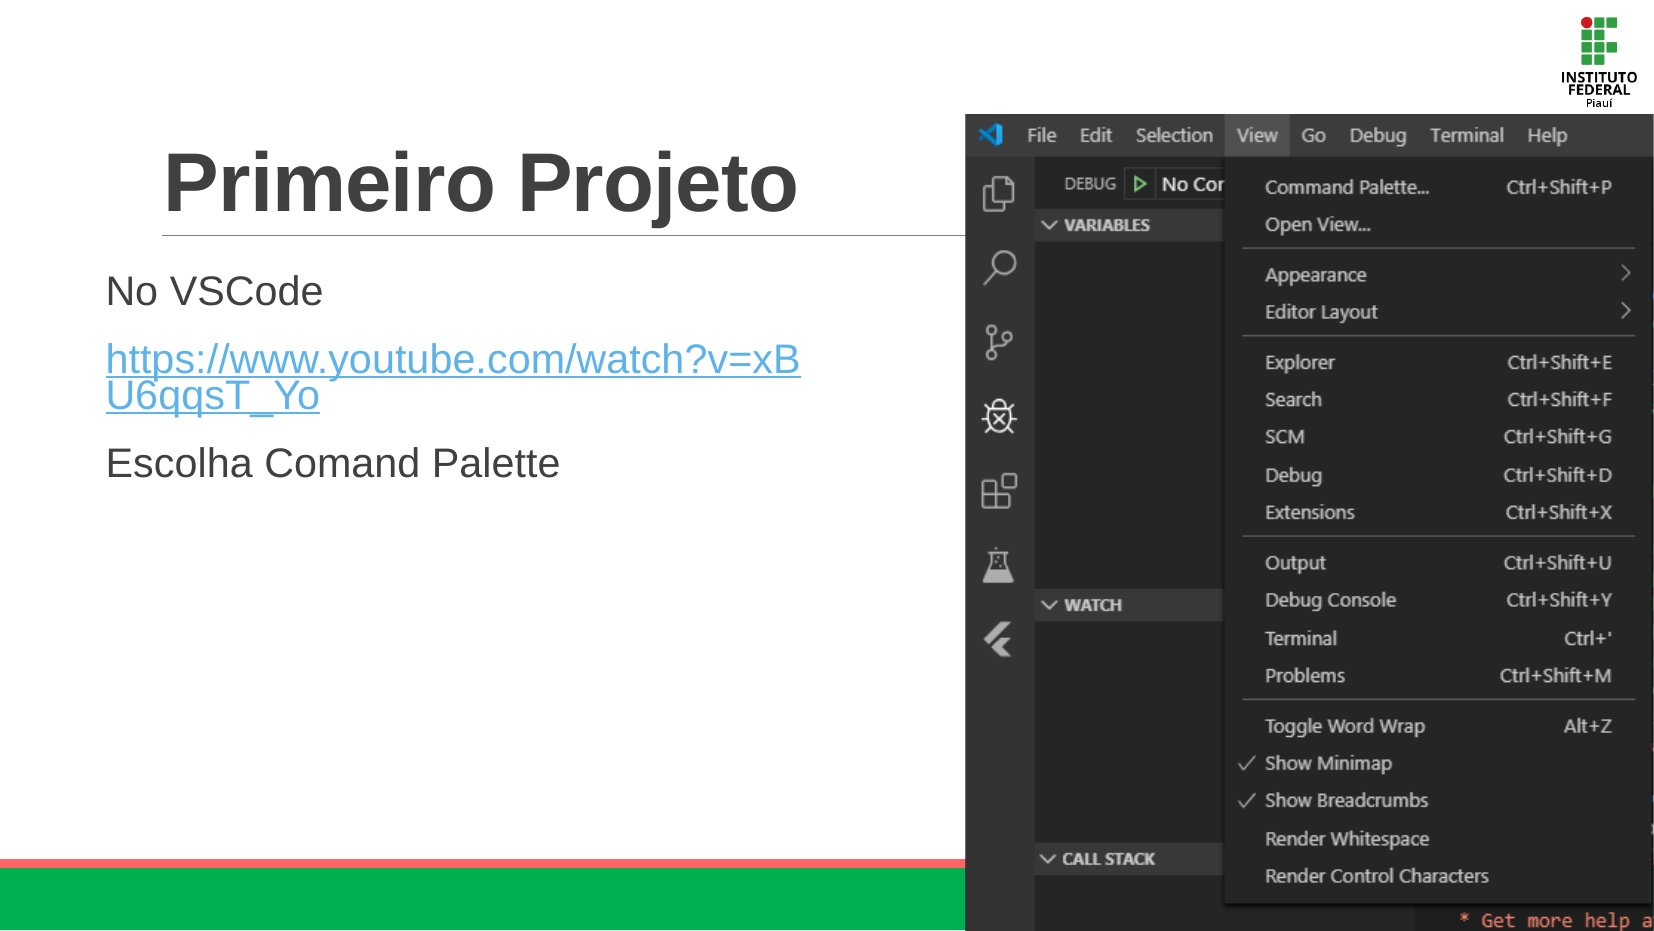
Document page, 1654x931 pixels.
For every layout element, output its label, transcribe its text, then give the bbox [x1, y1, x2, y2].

picture [964, 15, 1654, 931]
list No VSCode https://www.youtube.com/watch?v=xBU6qqsT_Yo Escolha Comand Palette [105, 261, 827, 779]
title Primeiro Projeto [148, 38, 1513, 236]
